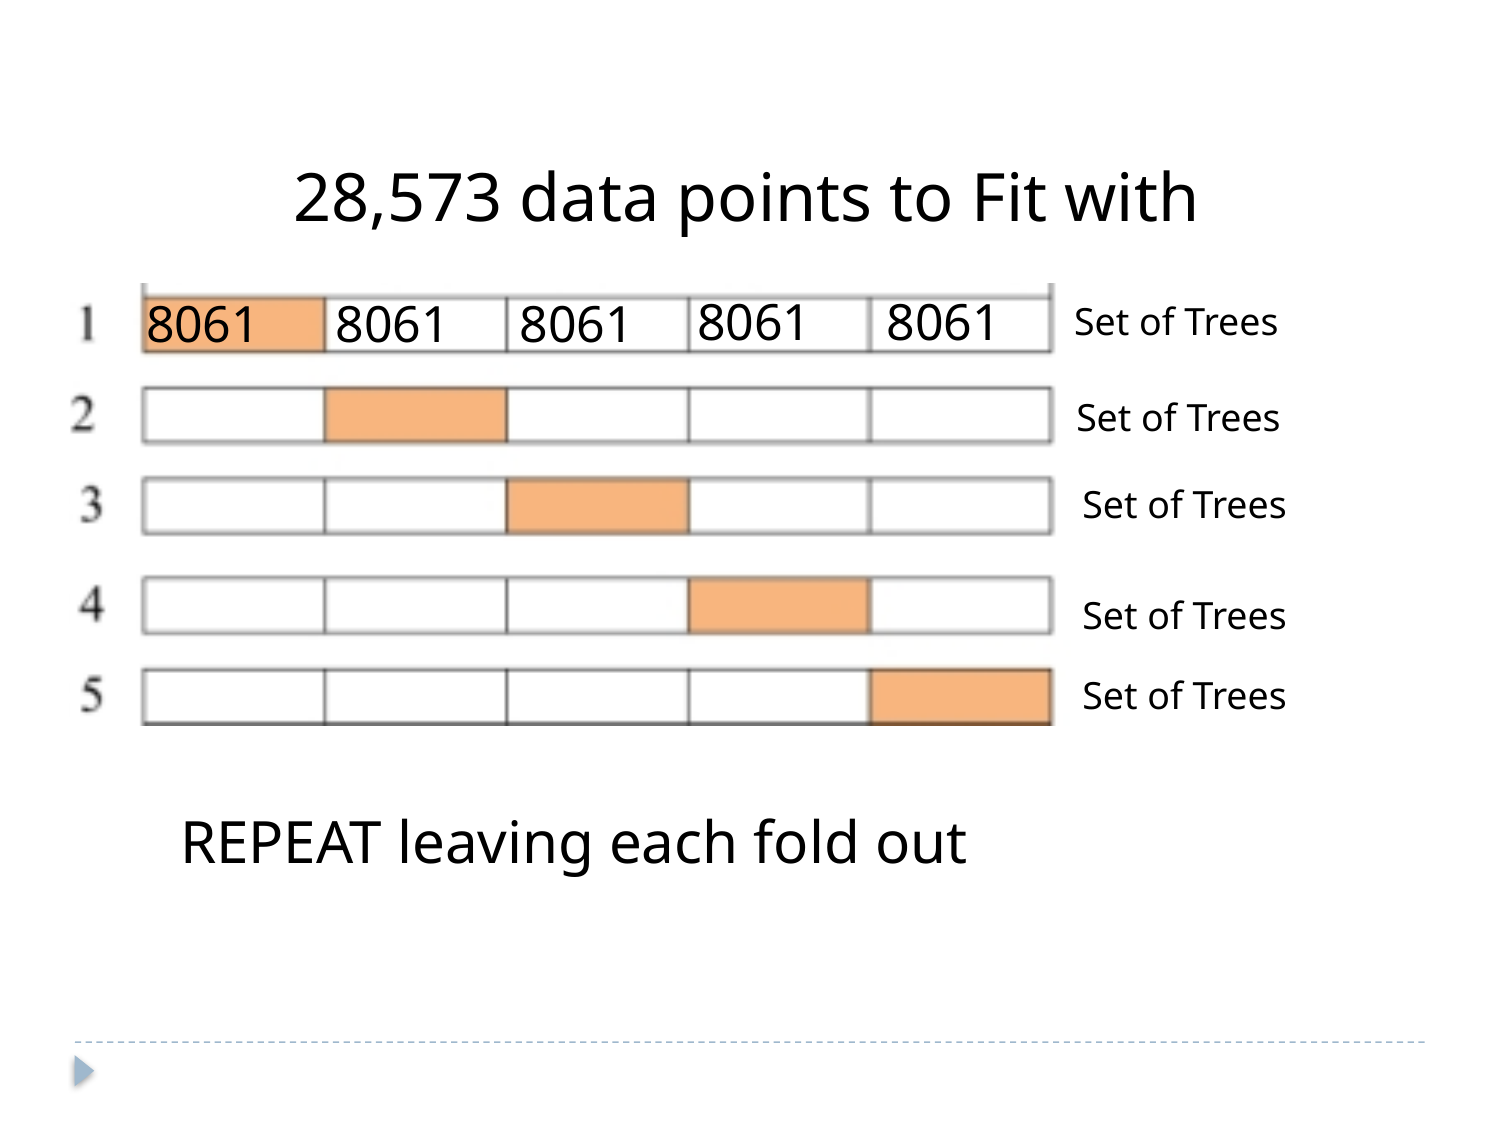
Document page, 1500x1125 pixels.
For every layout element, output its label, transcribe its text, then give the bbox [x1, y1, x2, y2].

picture [69, 282, 1071, 726]
text_box Set of Trees [1077, 584, 1302, 645]
text_box Set of Trees [1076, 290, 1294, 351]
text_box REPEAT leaving each fold out [165, 797, 983, 883]
text_box Set of Trees [1077, 474, 1302, 534]
text_box Set of Trees [1077, 664, 1302, 725]
text_box 28,573 data points to Fit with [278, 147, 1216, 243]
text_box Set of Trees [1077, 386, 1296, 447]
